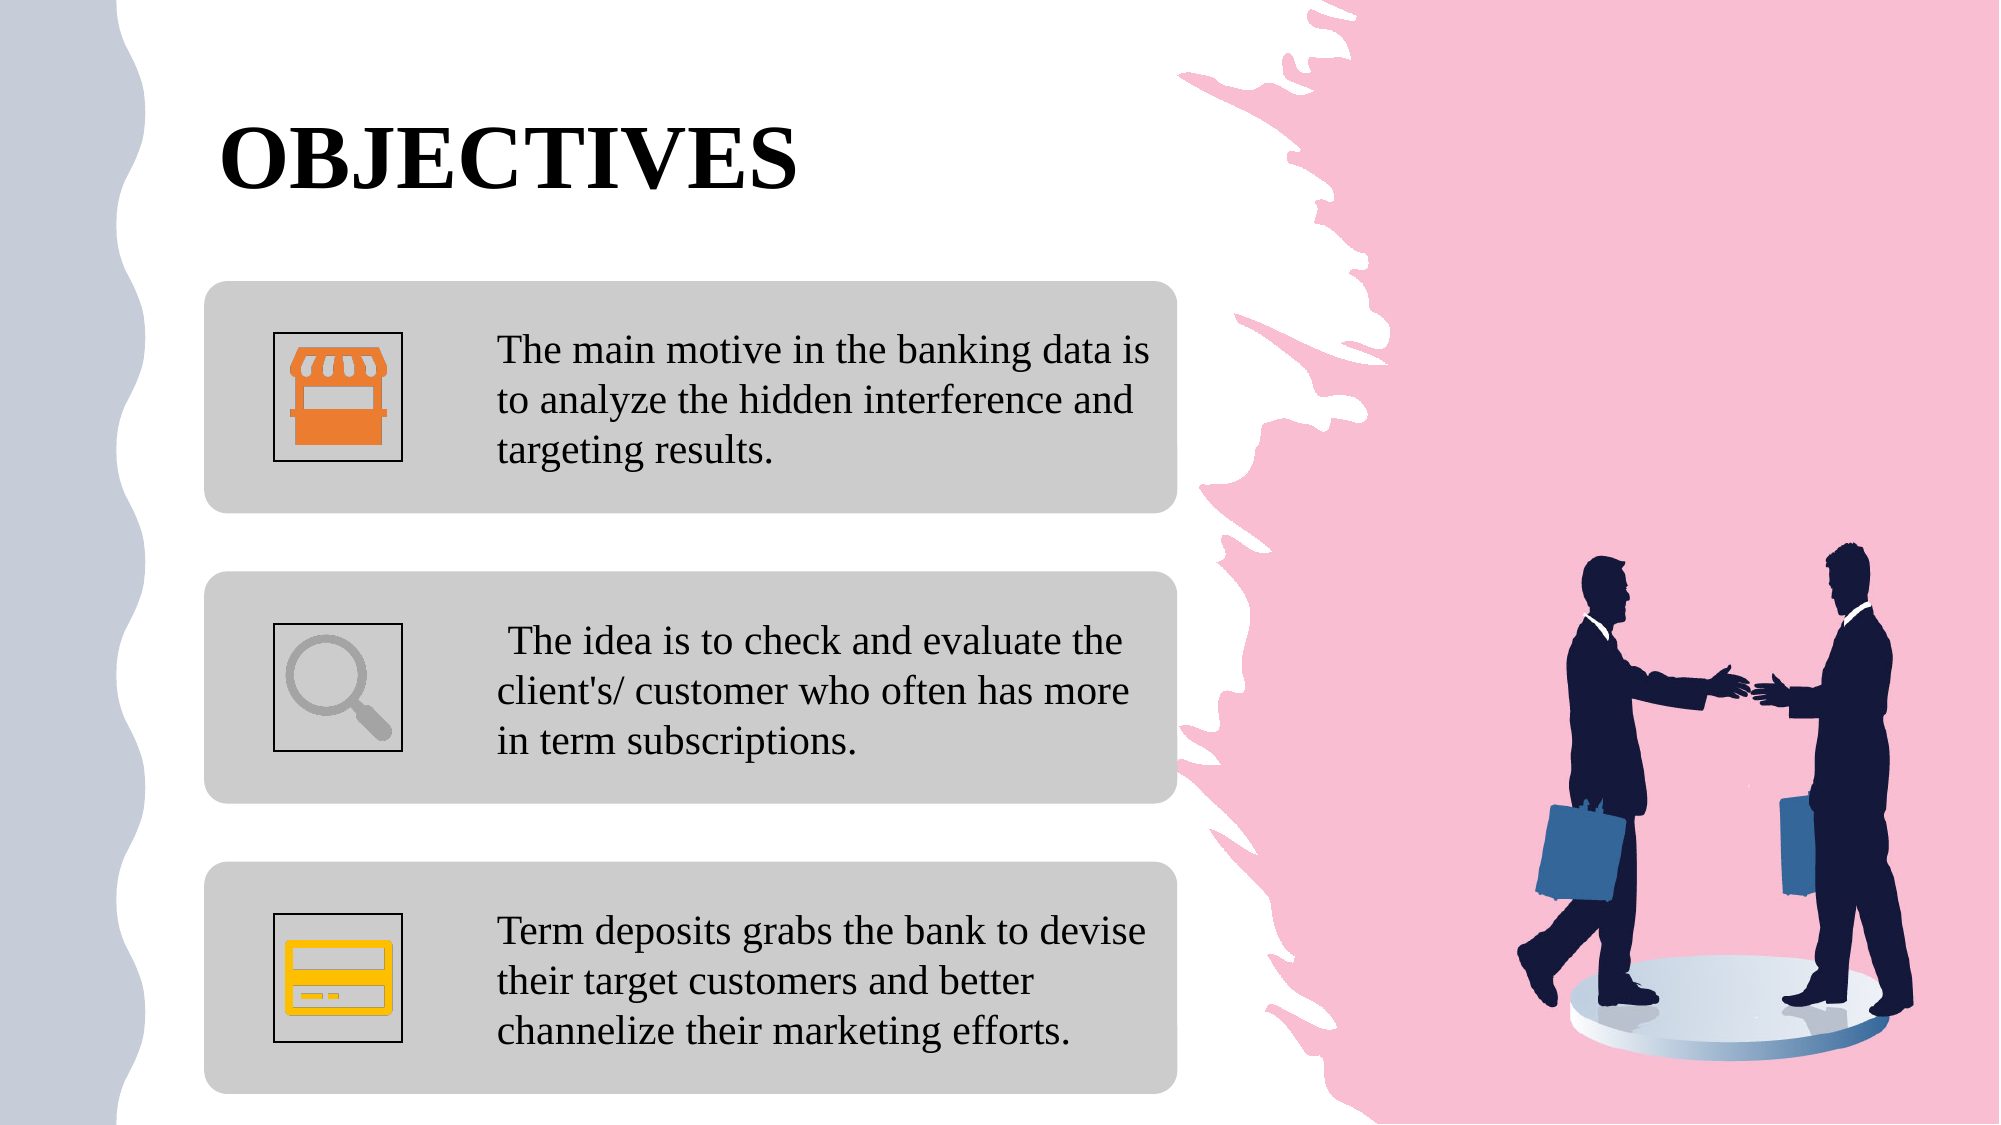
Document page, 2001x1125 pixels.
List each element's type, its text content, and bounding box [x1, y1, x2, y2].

text_box [146, 0, 1175, 1125]
picture [1175, 0, 2000, 1125]
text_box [204, 280, 1178, 1094]
title OBJECTIVES [203, 85, 1040, 232]
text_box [0, 0, 146, 1125]
